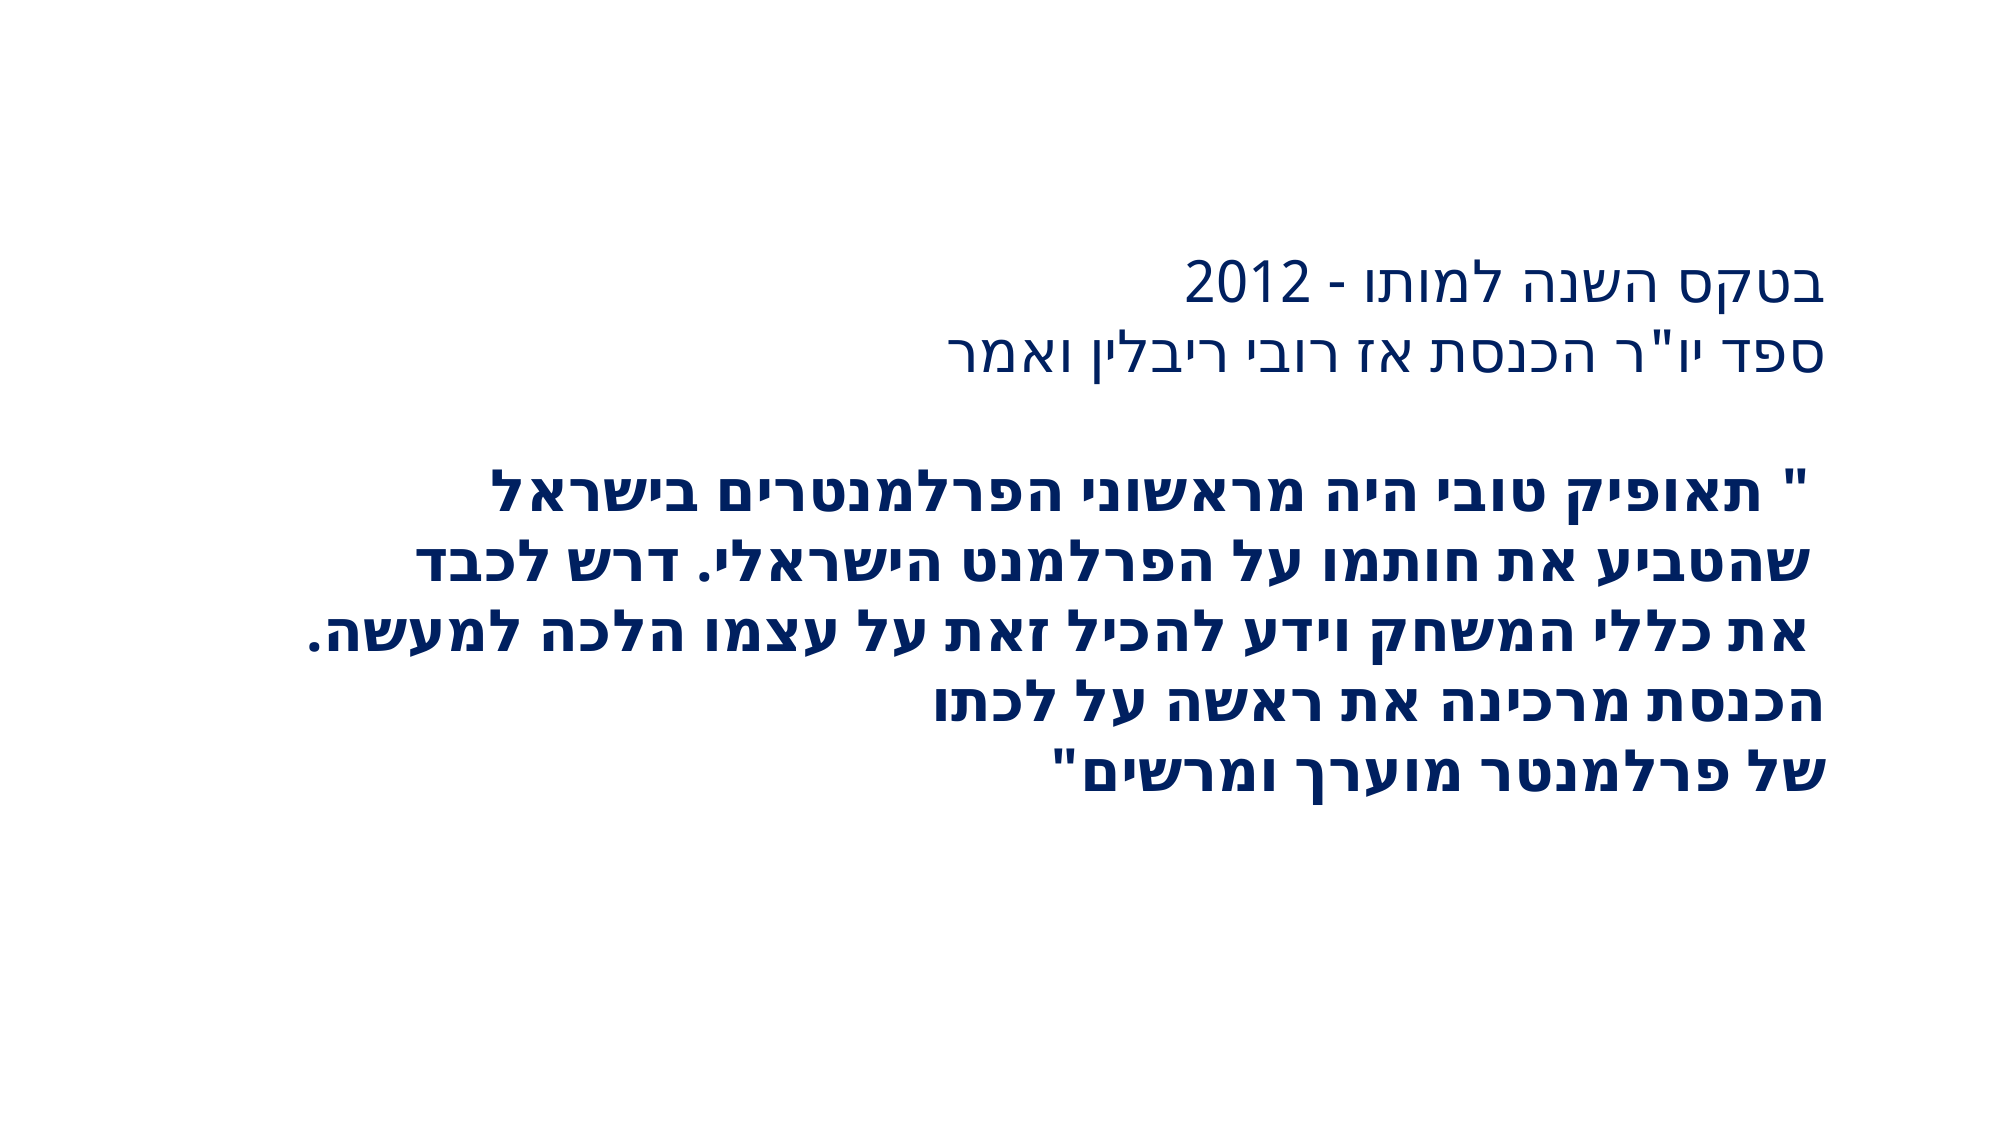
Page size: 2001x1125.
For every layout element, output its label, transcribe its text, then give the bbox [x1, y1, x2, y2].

text_box בטקס השנה למותו - 2012 ספד יו"ר הכנסת אז רובי ריבלין ואמר " תאופיק טובי היה מראשוני הפרלמנטרים בישראל שהטביע את חותמו על הפרלמנט הישראלי. דרש לכבד את כללי המשחק וידע להכיל זאת על עצמו הלכה למעשה. הכנסת מרכינה את ראשה על לכתו של פרלמנטר מוערך ומרשים" [292, 236, 1842, 811]
